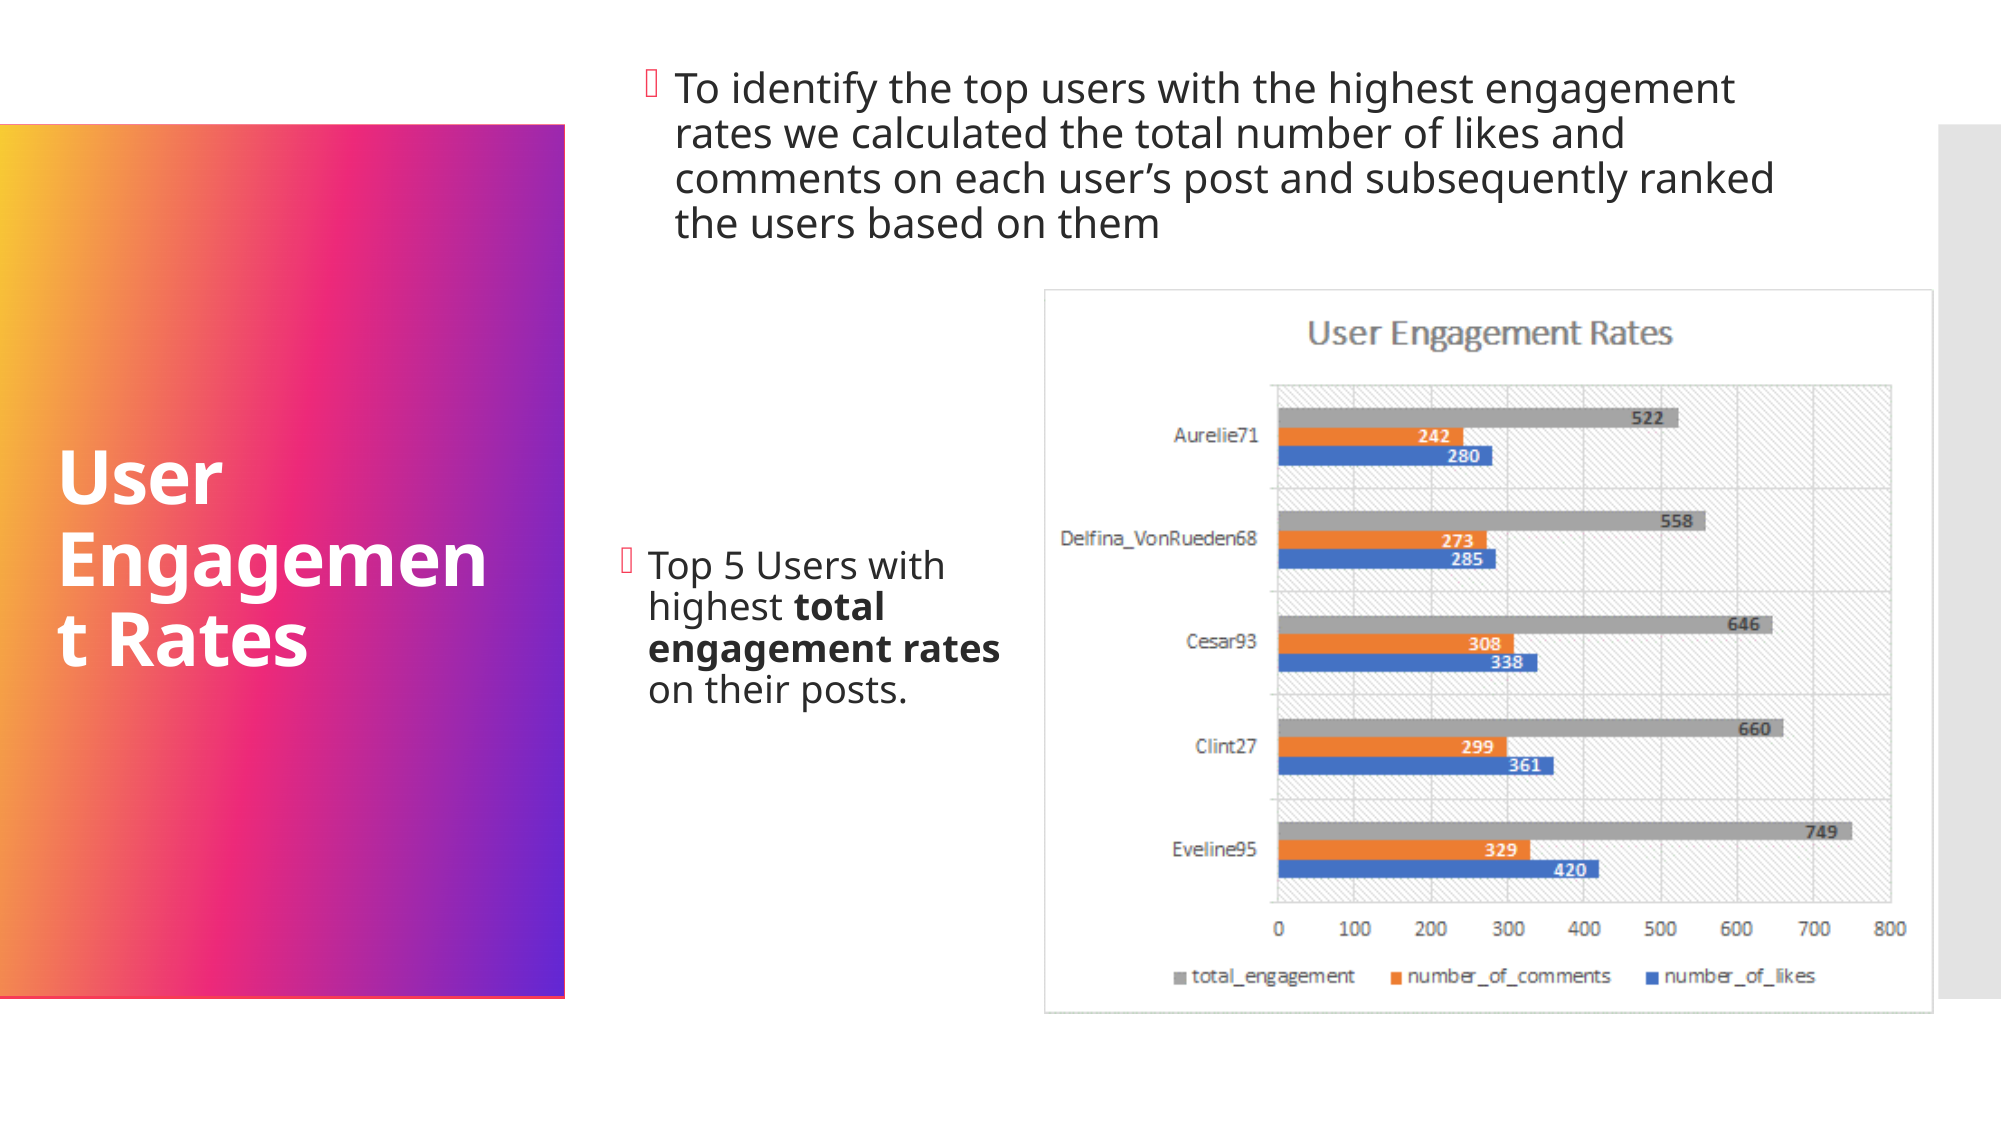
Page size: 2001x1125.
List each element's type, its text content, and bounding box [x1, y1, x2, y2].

text_box Top 5 Users with highest total engagement rates on their posts. [605, 537, 1034, 721]
list To identify the top users with the highest engagement rates we calculated the total number of likes and comments on each user’s post and subsequently ranked the users based on them [629, 65, 1830, 249]
picture [0, 124, 565, 997]
picture [1044, 289, 1934, 1014]
